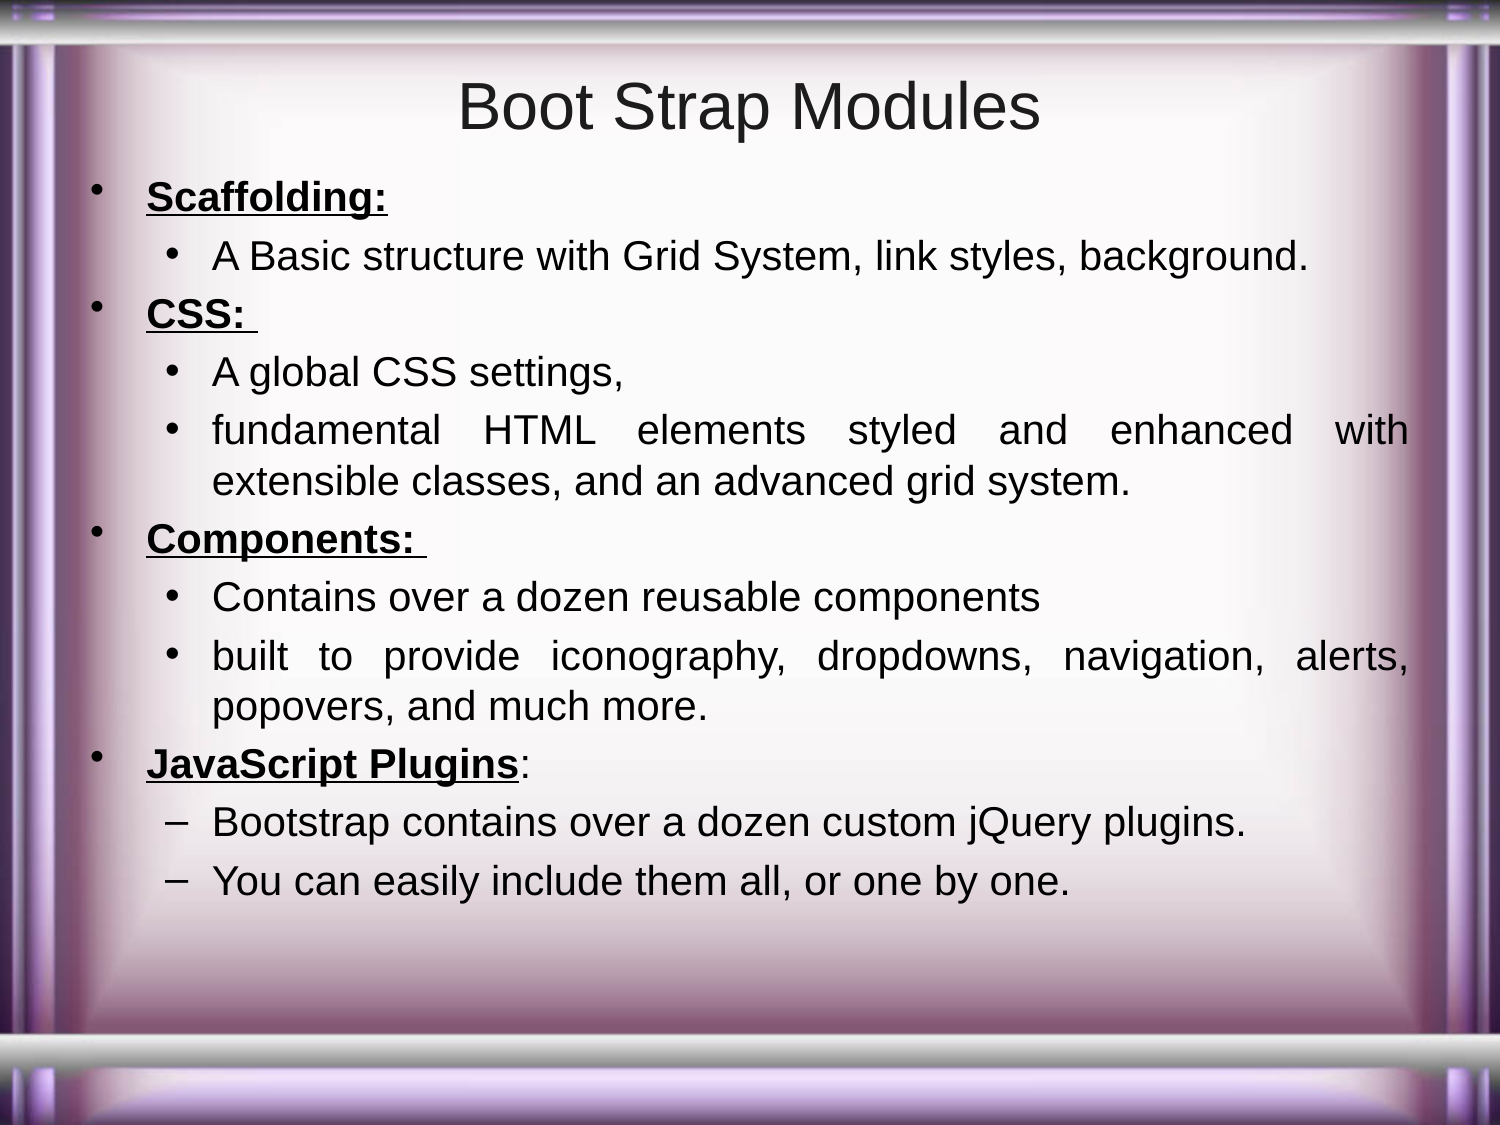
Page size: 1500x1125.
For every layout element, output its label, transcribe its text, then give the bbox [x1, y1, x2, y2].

list Scaffolding: A Basic structure with Grid System, link styles, background. CSS: A global CSS settings, fundamental HTML elements styled and enhanced with extensible classes, and an advanced grid system. Components: Contains over a dozen reusable components built to provide iconography, dropdowns, navigation, alerts, popovers, and much more. JavaScript Plugins: Bootstrap contains over a dozen custom jQuery plugins. You can easily include them all, or one by one. [75, 162, 1425, 1005]
title Boot Strap Modules [75, 54, 1425, 150]
picture [0, 0, 1500, 1125]
